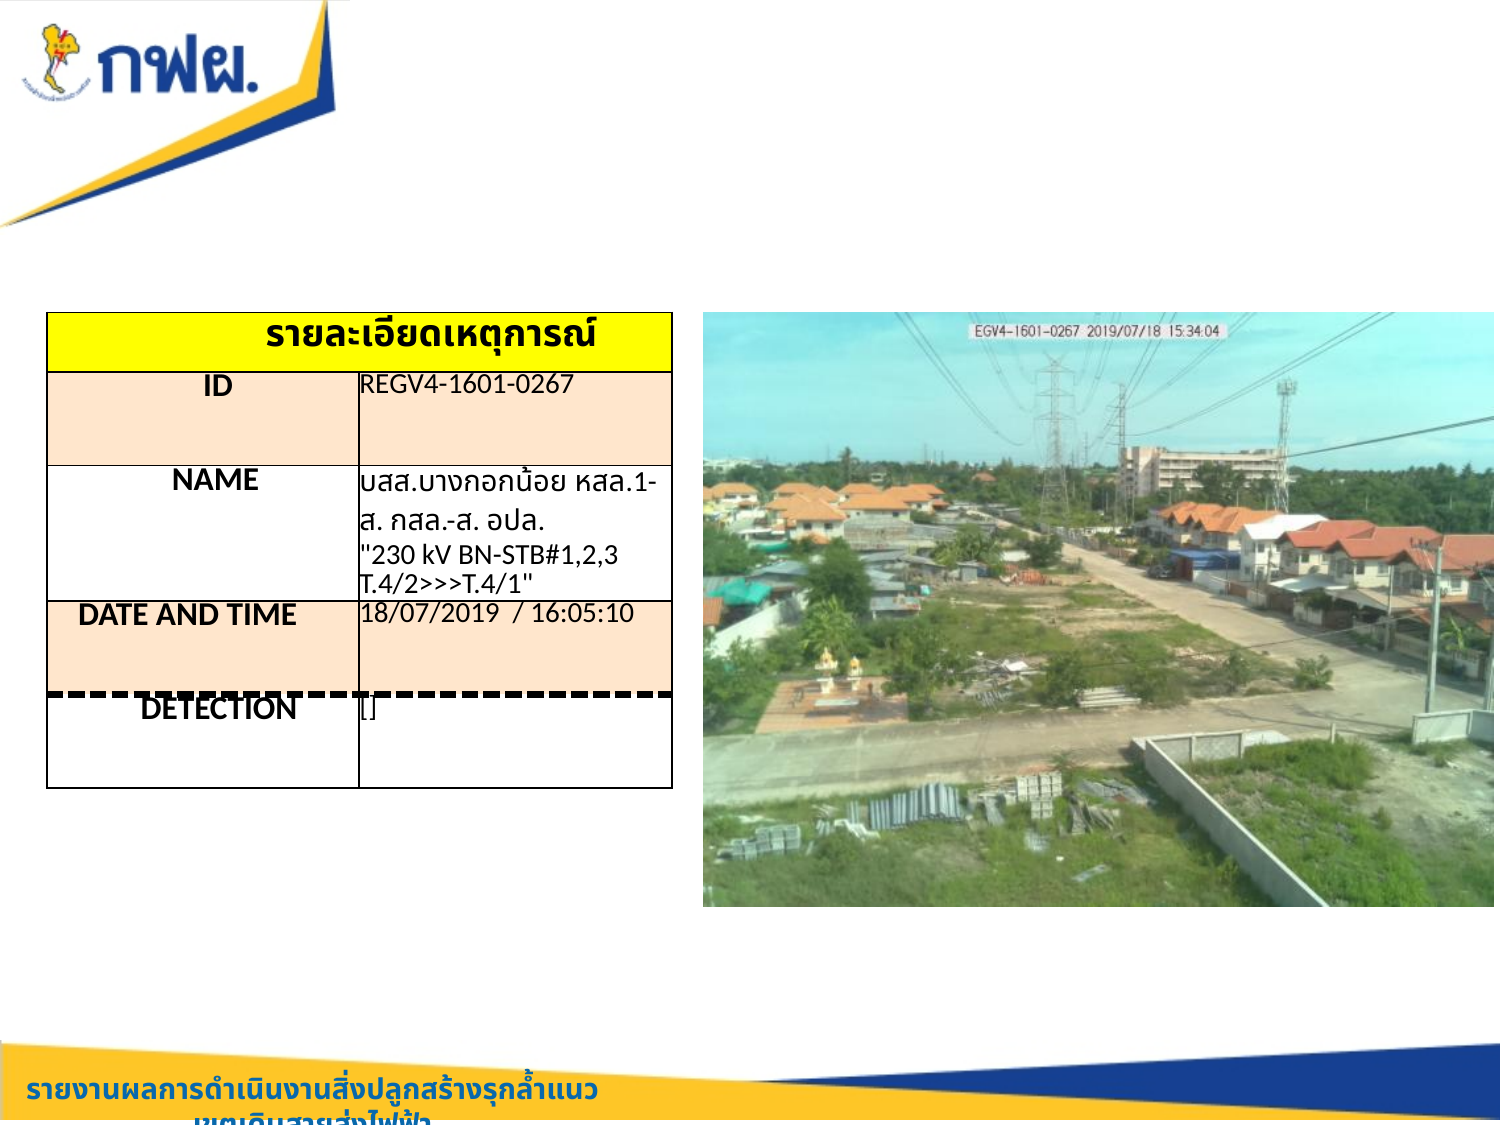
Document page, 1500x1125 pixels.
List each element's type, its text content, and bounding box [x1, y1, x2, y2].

picture [702, 312, 1494, 907]
table_header รายละเอียดเหตุการณ์ [48, 313, 671, 371]
table_cell ID [48, 373, 358, 465]
picture [0, 0, 351, 235]
table_cell DETECTION [48, 694, 358, 787]
picture [0, 1040, 1500, 1120]
table_cell บสส.บางกอกน้อย หสล.1-ส. กสล.-ส. อปล. "230 kV BN-STB#1,2,3 T.4/2>>>T.4/1" [360, 466, 671, 600]
table_cell 18/07/2019 / 16:05:10 [360, 602, 671, 694]
table_cell [] [360, 694, 671, 787]
table_cell DATE AND TIME [48, 602, 358, 694]
table_cell NAME [48, 466, 358, 600]
table_cell REGV4-1601-0267 [360, 373, 671, 465]
